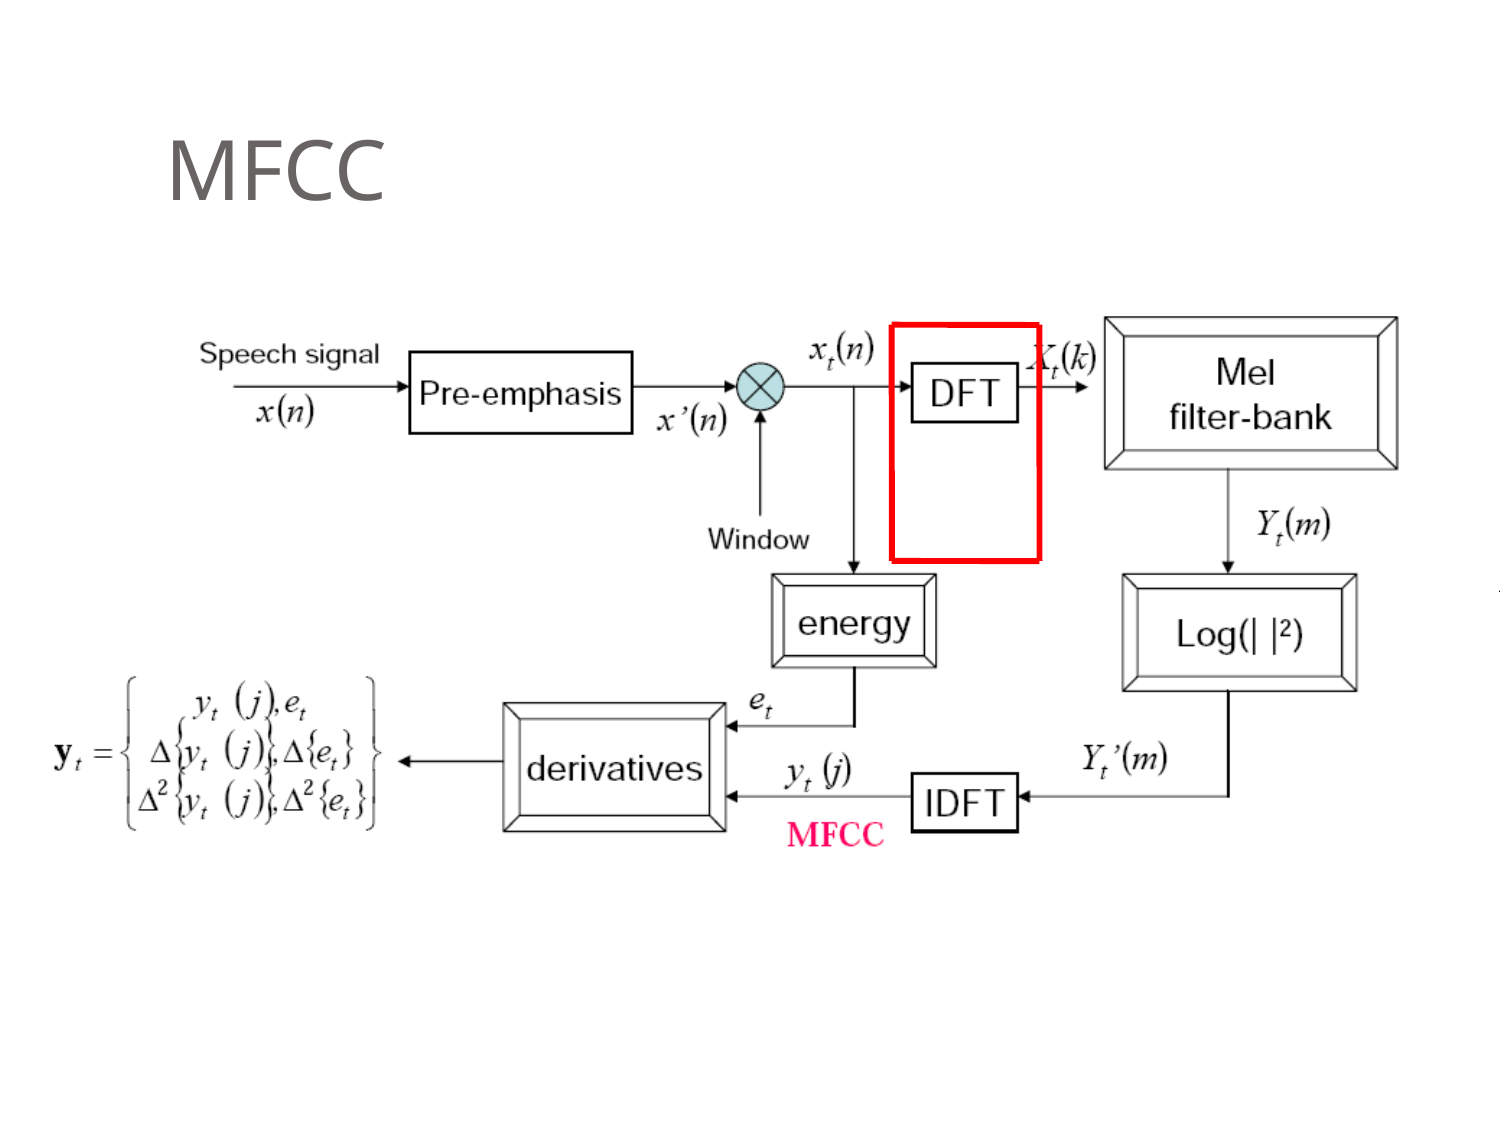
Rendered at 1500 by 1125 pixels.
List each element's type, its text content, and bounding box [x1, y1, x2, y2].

title MFCC [149, 44, 1426, 233]
picture [0, 295, 1500, 888]
